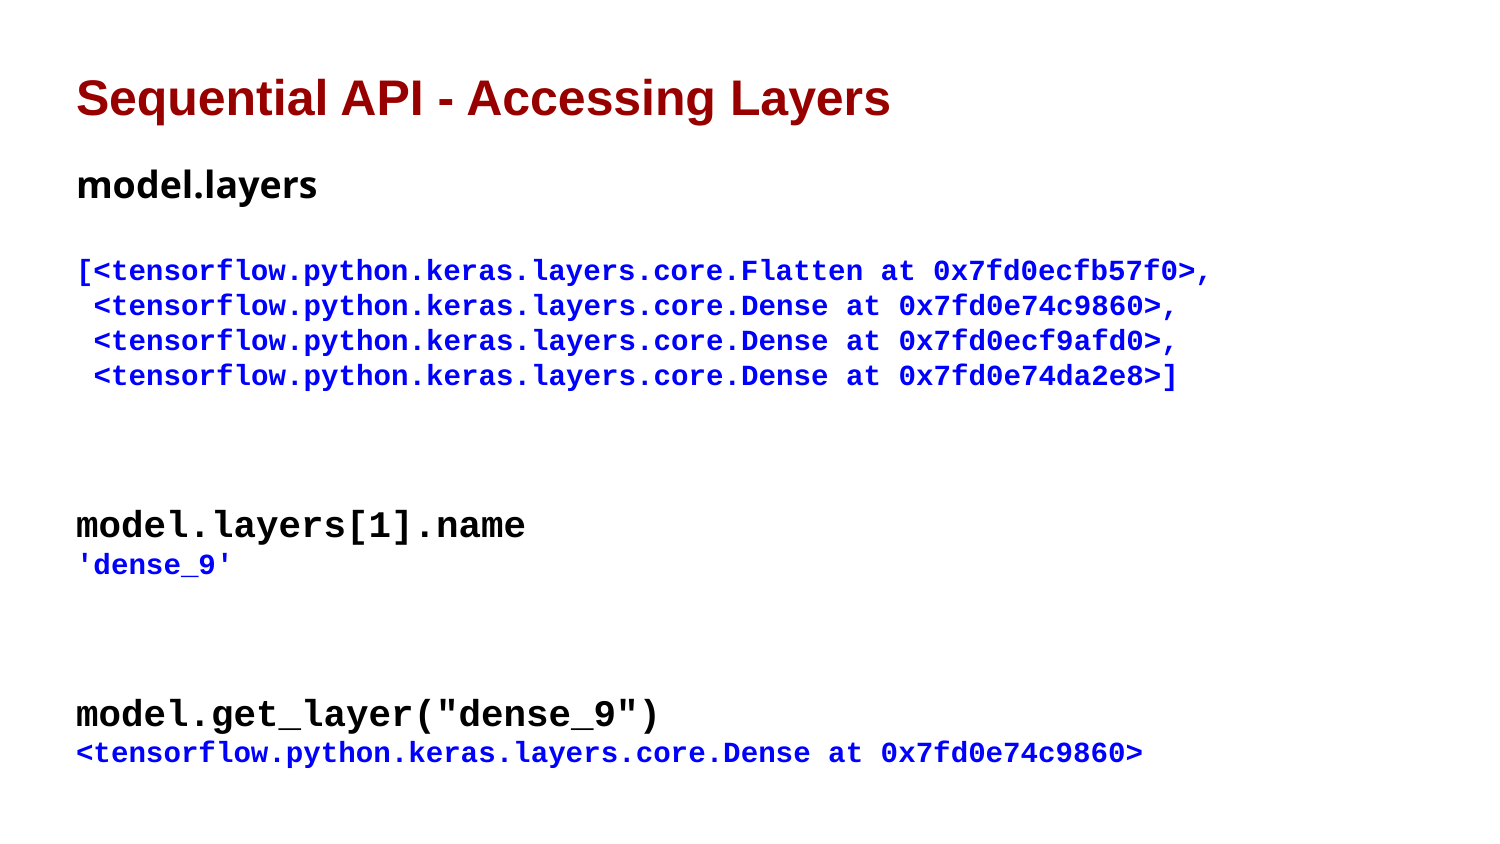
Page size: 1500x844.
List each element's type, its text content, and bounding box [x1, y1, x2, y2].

text_box Sequential API - Accessing Layers [61, 50, 1361, 146]
text_box model.layers [<tensorflow.python.keras.layers.core.Flatten at 0x7fd0ecfb57f0>, <tensorflow.python.keras.layers.core.Dense at 0x7fd0e74c9860>, <tensorflow.python.keras.layers.core.Dense at 0x7fd0ecf9afd0>, <tensorflow.python.keras.layers.core.Dense at 0x7fd0e74da2e8>] model.layers[1].name 'dense_9' model.get_layer("dense_9") <tensorflow.python.keras.layers.core.Dense at 0x7fd0e74c9860> [61, 146, 1486, 819]
